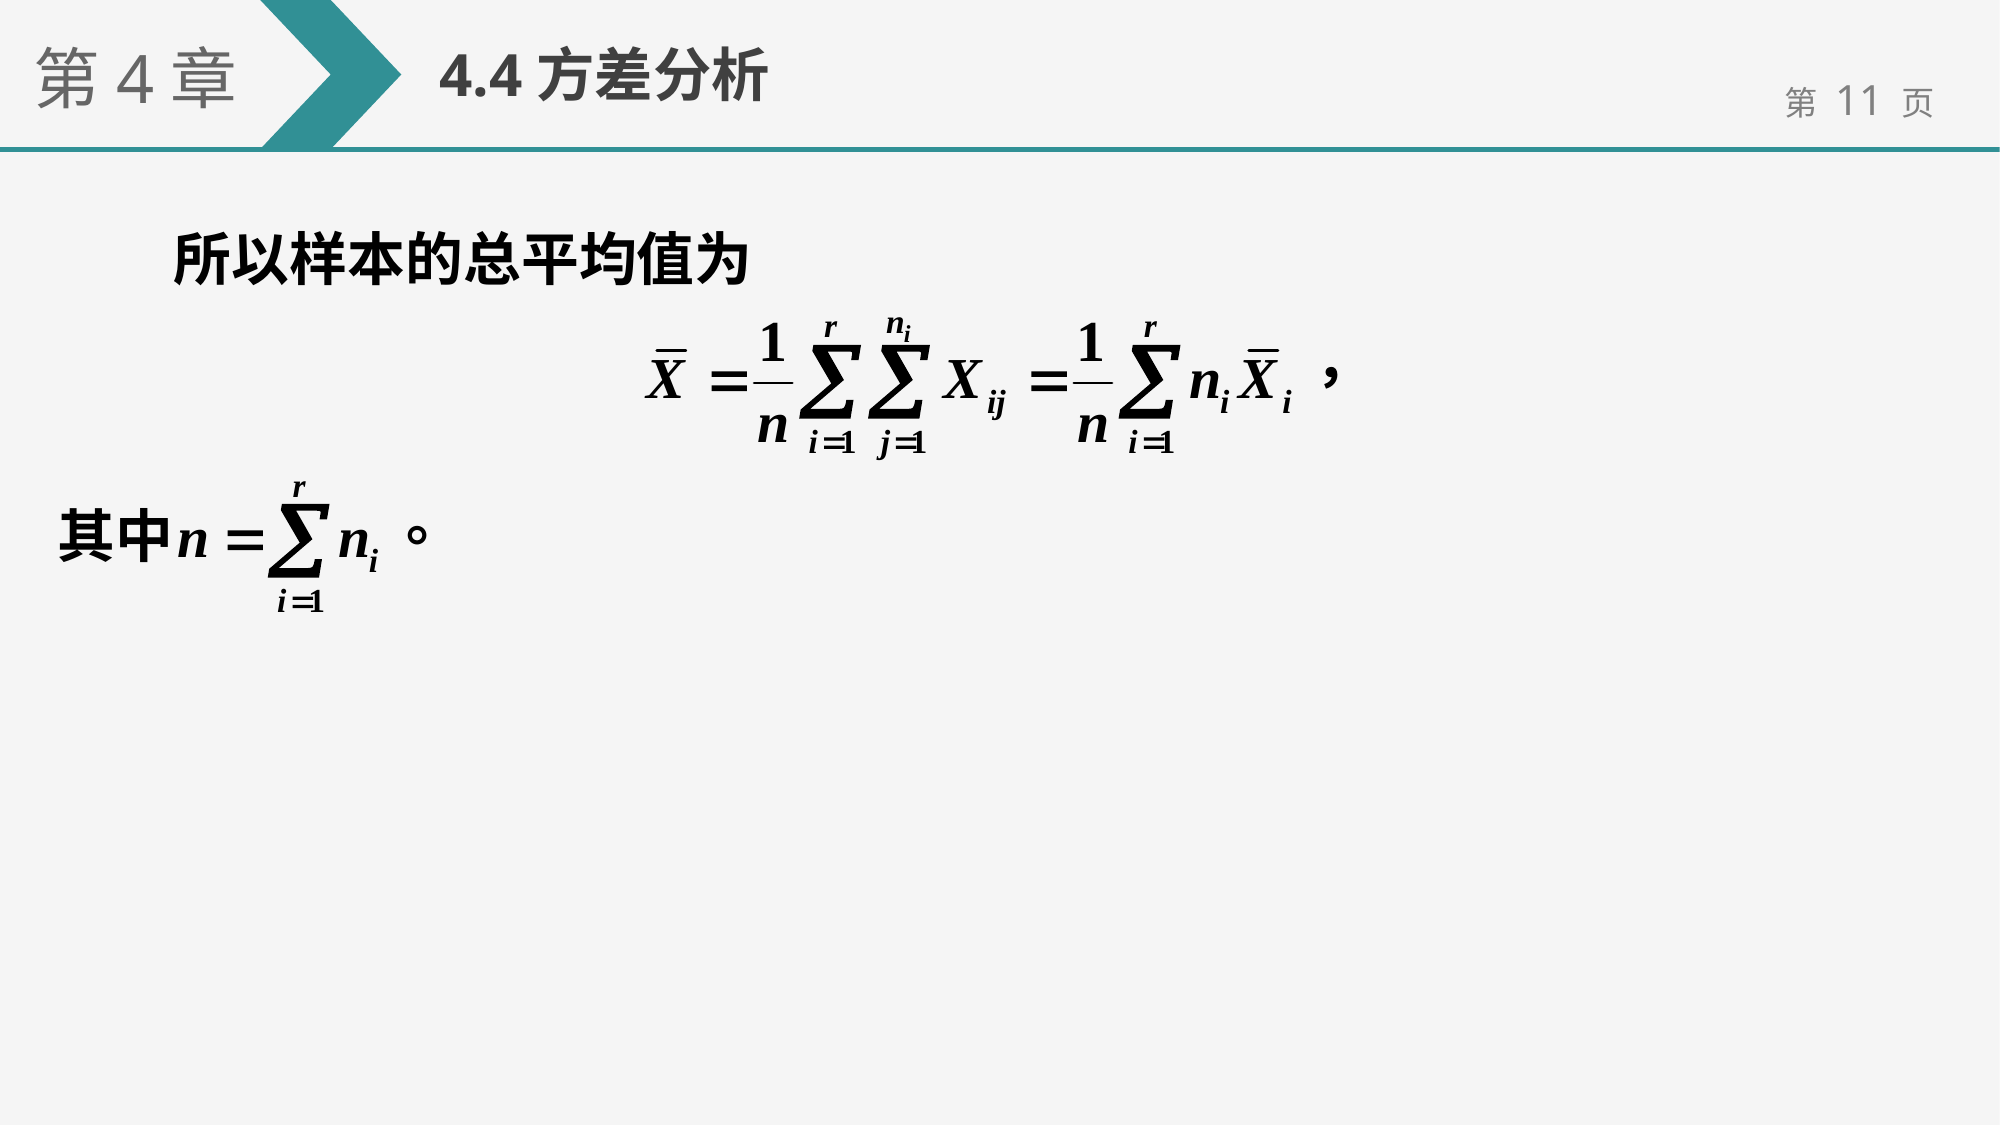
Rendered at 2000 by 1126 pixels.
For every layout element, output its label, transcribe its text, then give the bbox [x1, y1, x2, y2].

text_box [258, 0, 403, 148]
text_box 第4章 [19, 29, 253, 125]
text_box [57, 217, 1937, 861]
text_box 4.4方差分析 [424, 31, 1366, 116]
